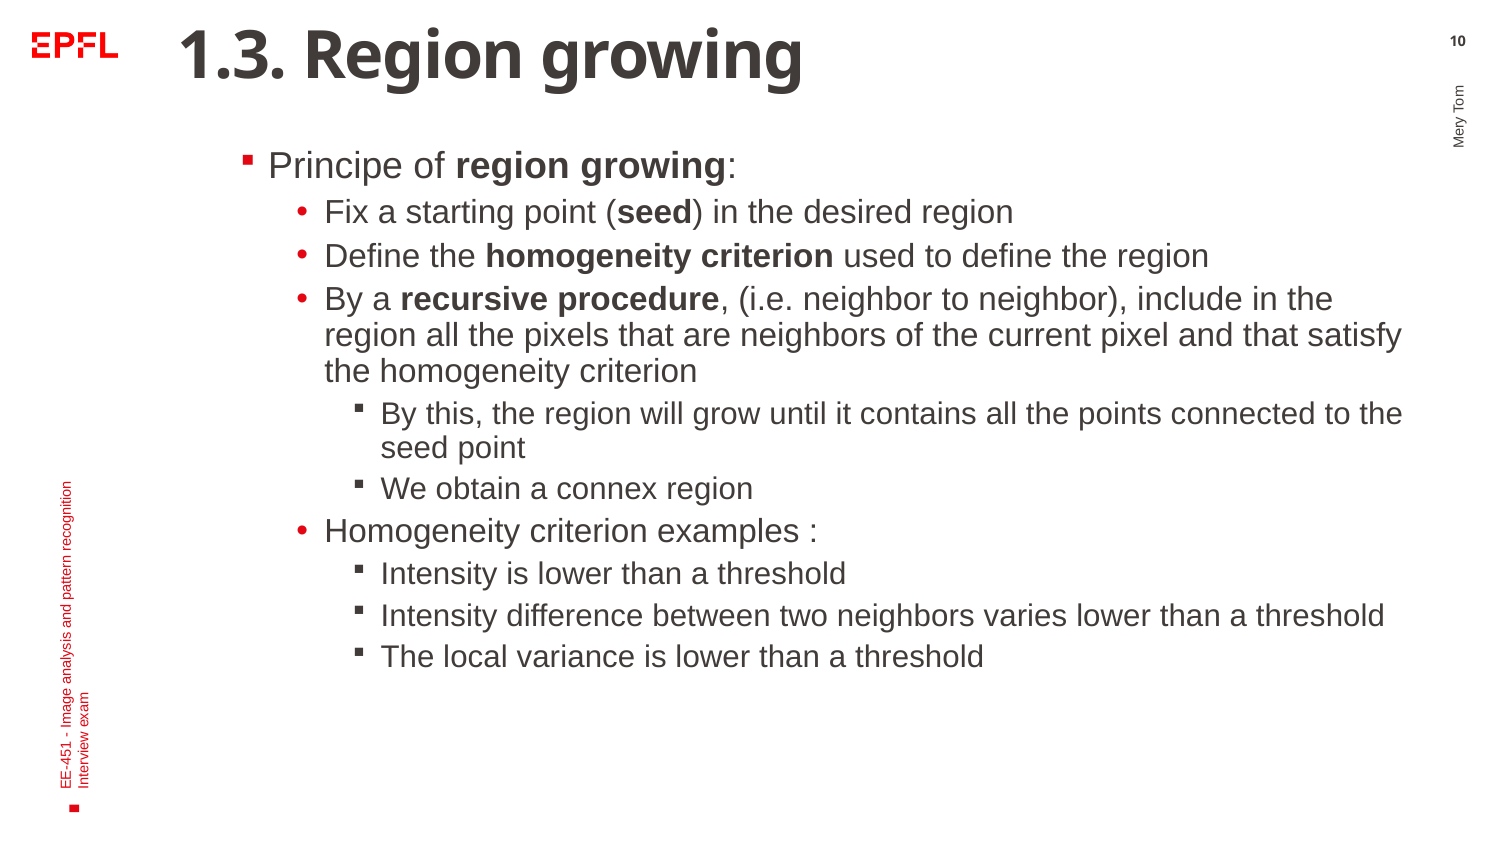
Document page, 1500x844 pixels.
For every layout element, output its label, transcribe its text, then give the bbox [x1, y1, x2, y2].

slide_number EE-451 - Image analysis and pattern recognition Interview exam [0, 264, 149, 805]
title 1.3. Region growing [148, 21, 1416, 117]
slide_number 10 [1415, 32, 1500, 59]
picture [21, 21, 129, 69]
list Principe of region growing: Fix a starting point (seed) in the desired region Define the homogeneity criterion used to define the region By a recursive procedure, (i.e. neighbor to neighbor), include in the region all the pixels that are neighbors of the current pixel and that satisfy the homogeneity criterion By this, the region will grow until it contains all the points connected to the seed point We obtain a connex region Homogeneity criterion examples : Intensity is lower than a threshold Intensity difference between two neighbors varies lower than a threshold The local variance is lower than a threshold [210, 139, 1430, 805]
footer Mery Tom [1415, 59, 1500, 641]
